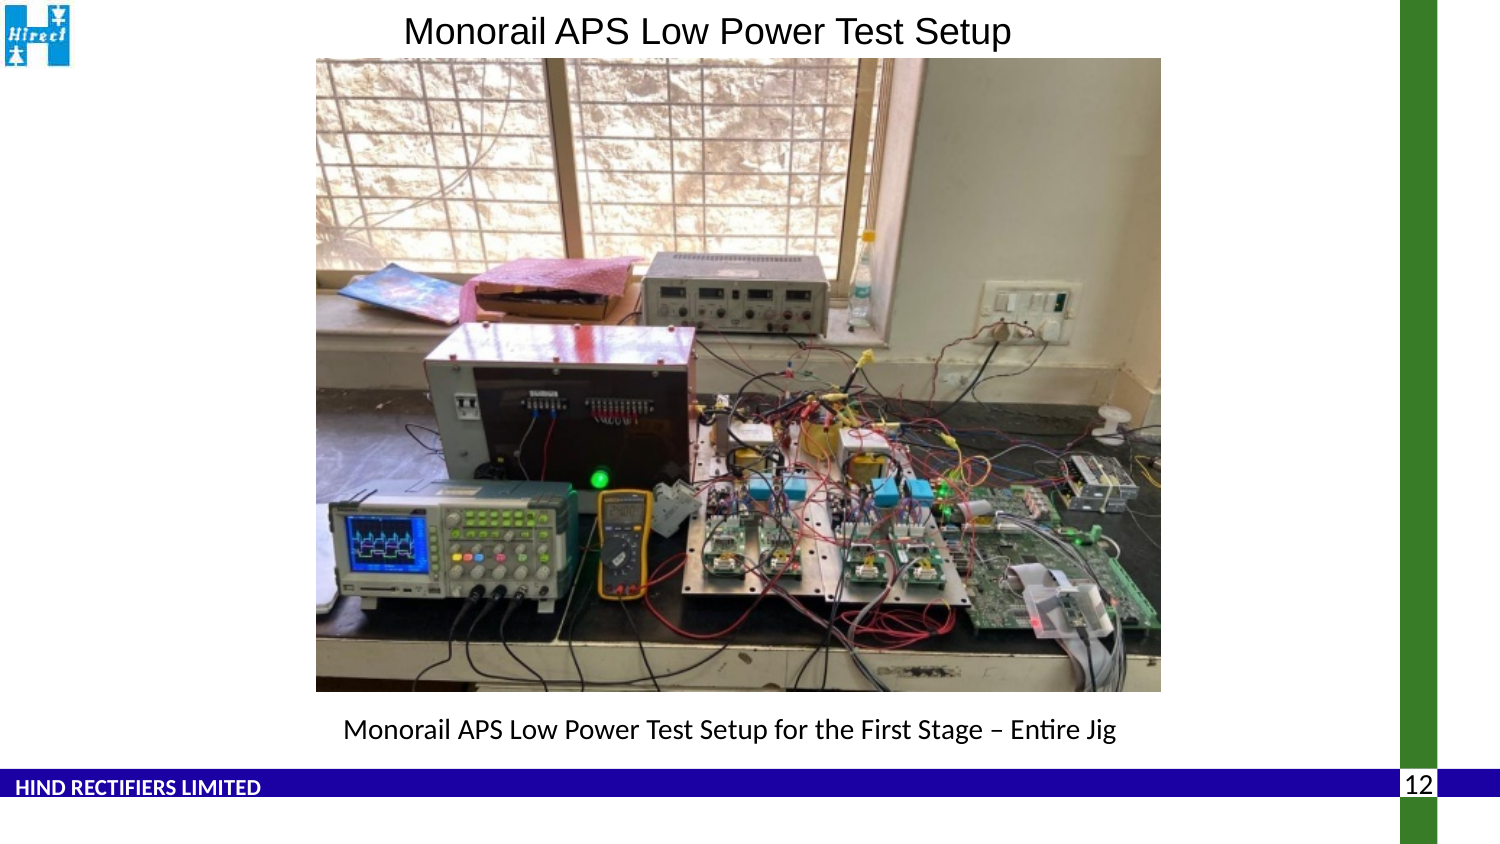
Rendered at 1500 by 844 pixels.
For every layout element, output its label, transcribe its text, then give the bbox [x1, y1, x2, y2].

text_box [277, 768, 1400, 797]
text_box [1438, 768, 1500, 797]
text_box Monorail APS Low Power Test Setup [388, 0, 1028, 56]
text_box Monorail APS Low Power Test Setup for the First Stage – Entire Jig [328, 703, 1132, 753]
text_box [1400, 0, 1438, 768]
text_box [1400, 797, 1438, 844]
text_box HIND RECTIFIERS LIMITED [0, 764, 277, 807]
picture [0, 0, 76, 69]
picture [316, 58, 1161, 692]
text_box 12 [1400, 768, 1438, 797]
